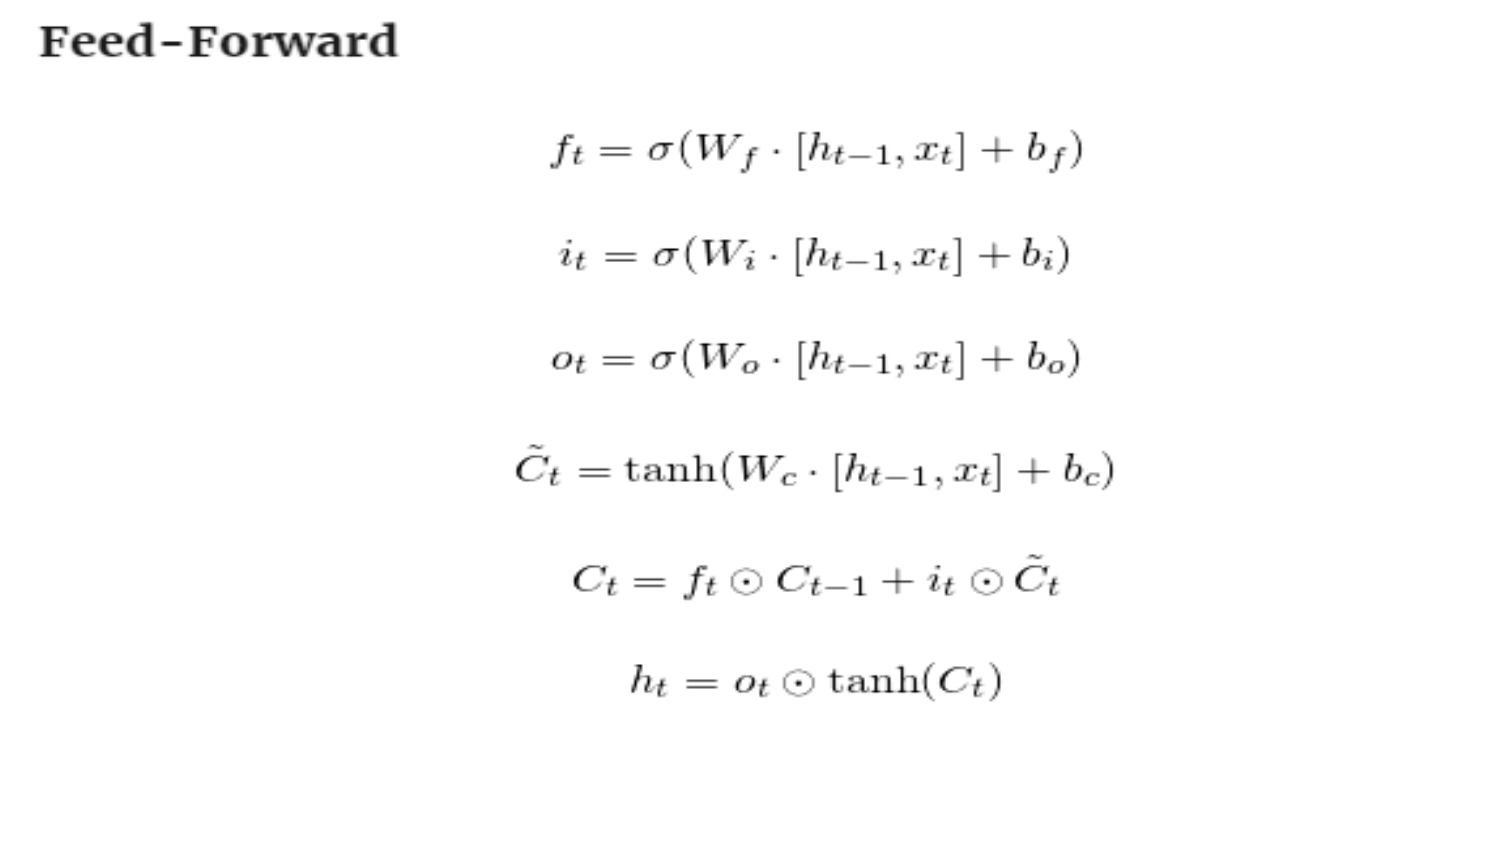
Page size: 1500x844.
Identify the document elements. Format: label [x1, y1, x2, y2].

picture [0, 0, 1500, 733]
